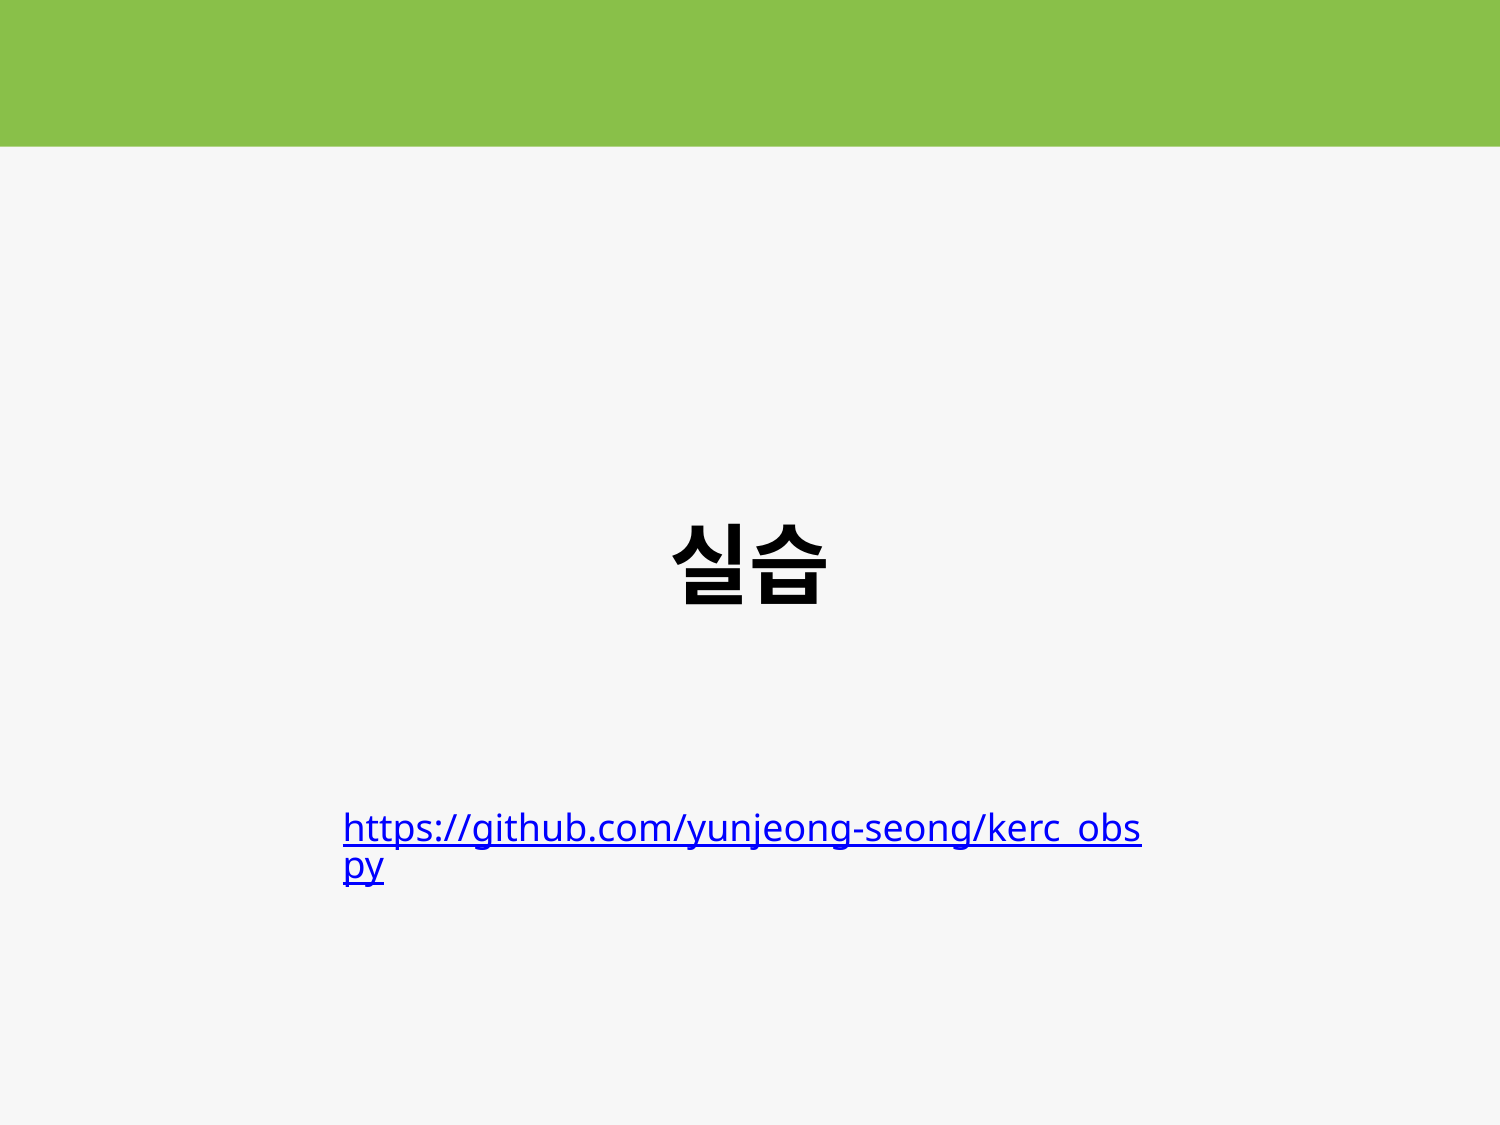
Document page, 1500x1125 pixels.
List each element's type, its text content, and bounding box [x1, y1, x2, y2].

text_box https://github.com/yunjeong-seong/kerc_obspy [327, 796, 1173, 863]
title 실습 [531, 509, 969, 616]
